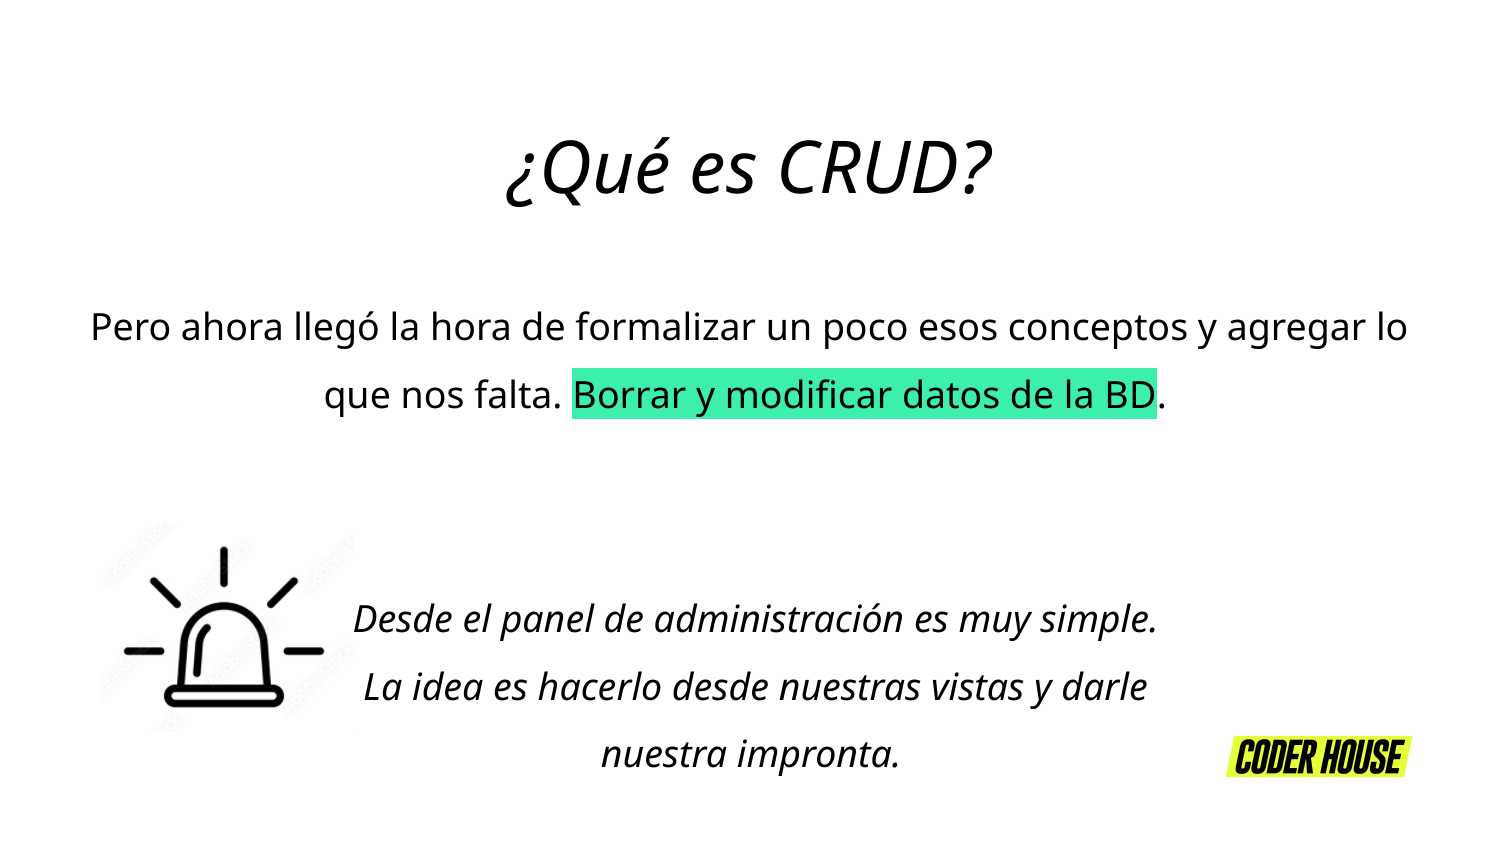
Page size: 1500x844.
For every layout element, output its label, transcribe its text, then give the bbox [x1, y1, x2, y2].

picture [100, 522, 354, 732]
text_box Desde el panel de administración es muy simple. La idea es hacerlo desde nuestras vistas y darle nuestra impronta. [332, 557, 1181, 791]
text_box Pero ahora llegó la hora de formalizar un poco esos conceptos y agregar lo que nos falta. Borrar y modificar datos de la BD. [69, 265, 1431, 758]
text_box ¿Qué es CRUD? [471, 82, 1029, 246]
picture [1221, 728, 1417, 784]
